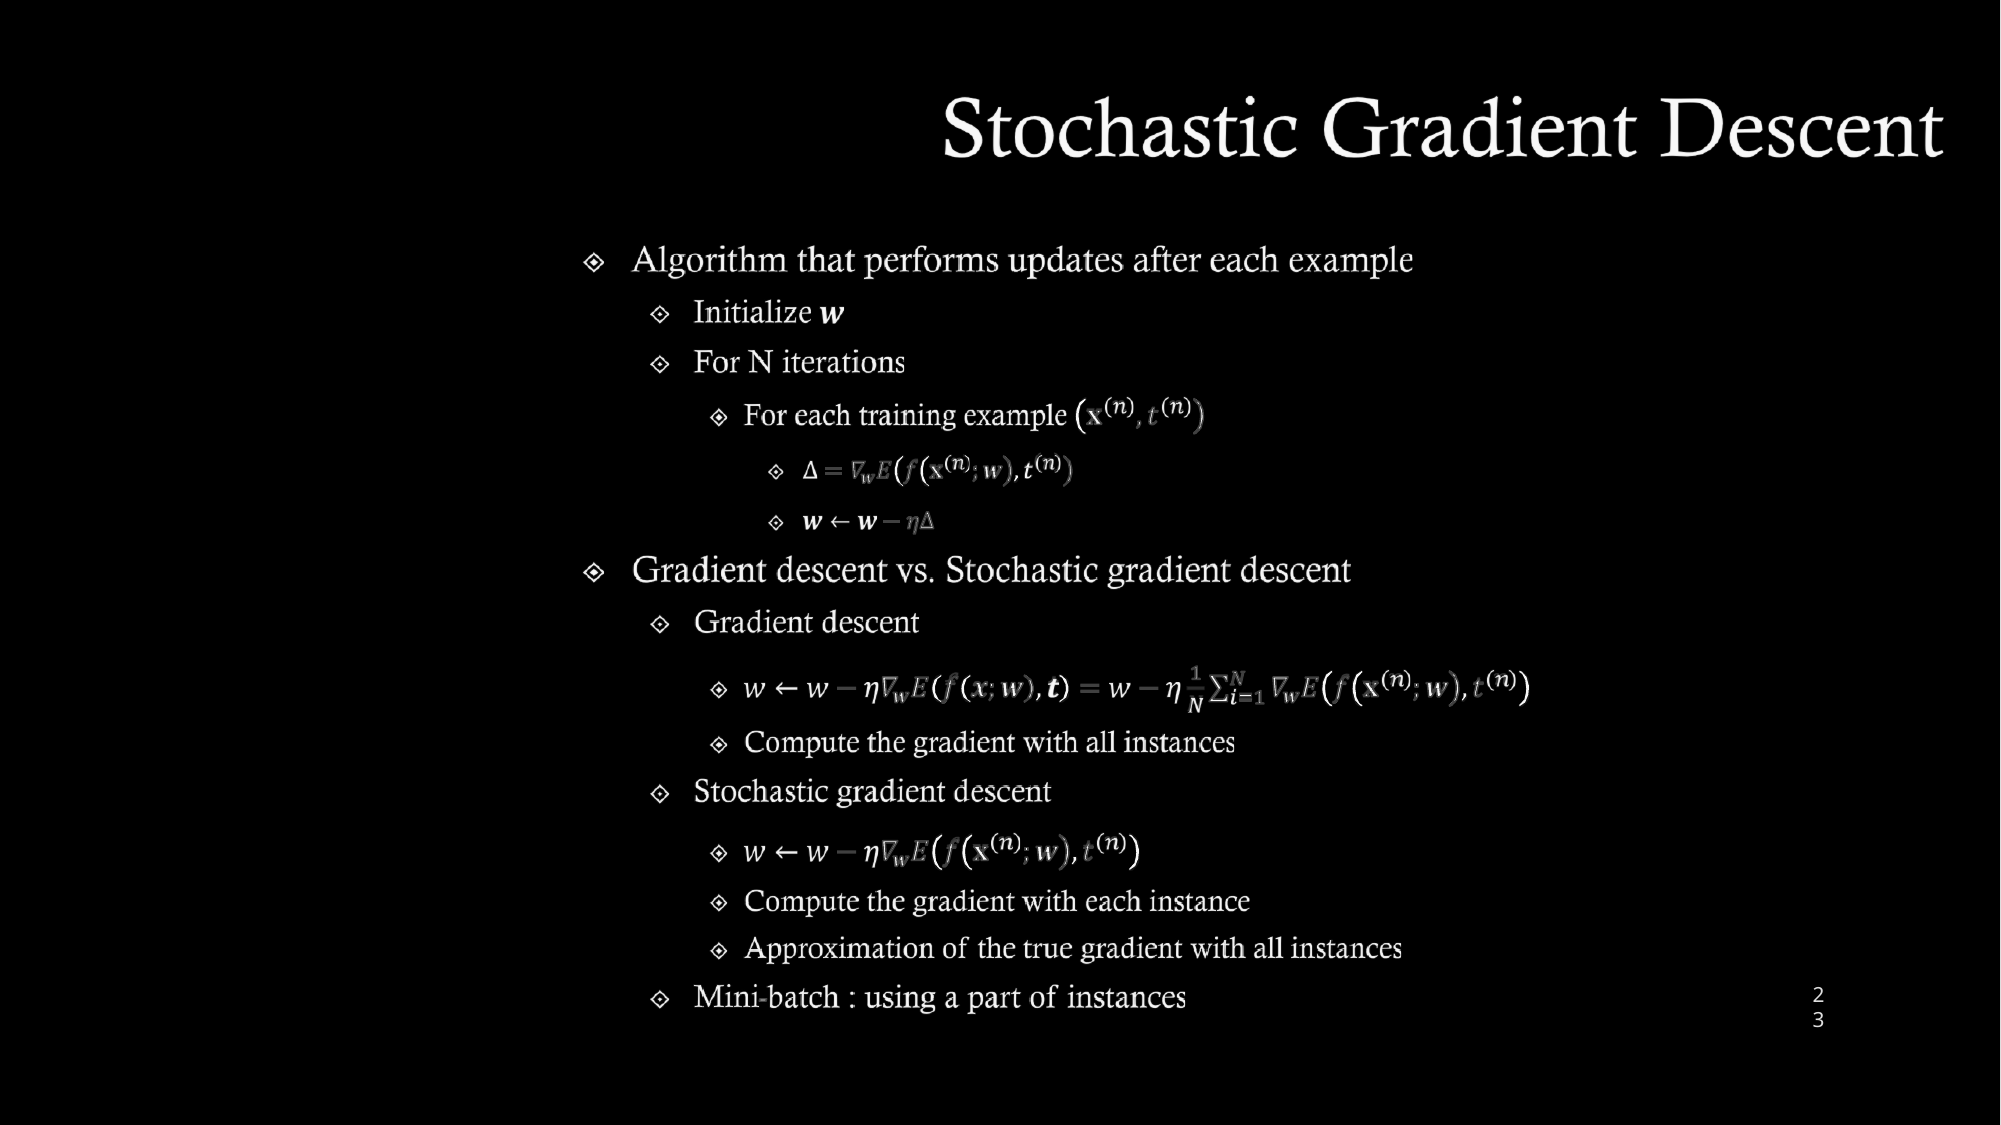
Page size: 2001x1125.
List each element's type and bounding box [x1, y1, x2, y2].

text_box [576, 238, 1534, 1019]
text_box [937, 87, 1949, 162]
text_box [1798, 975, 1849, 1032]
